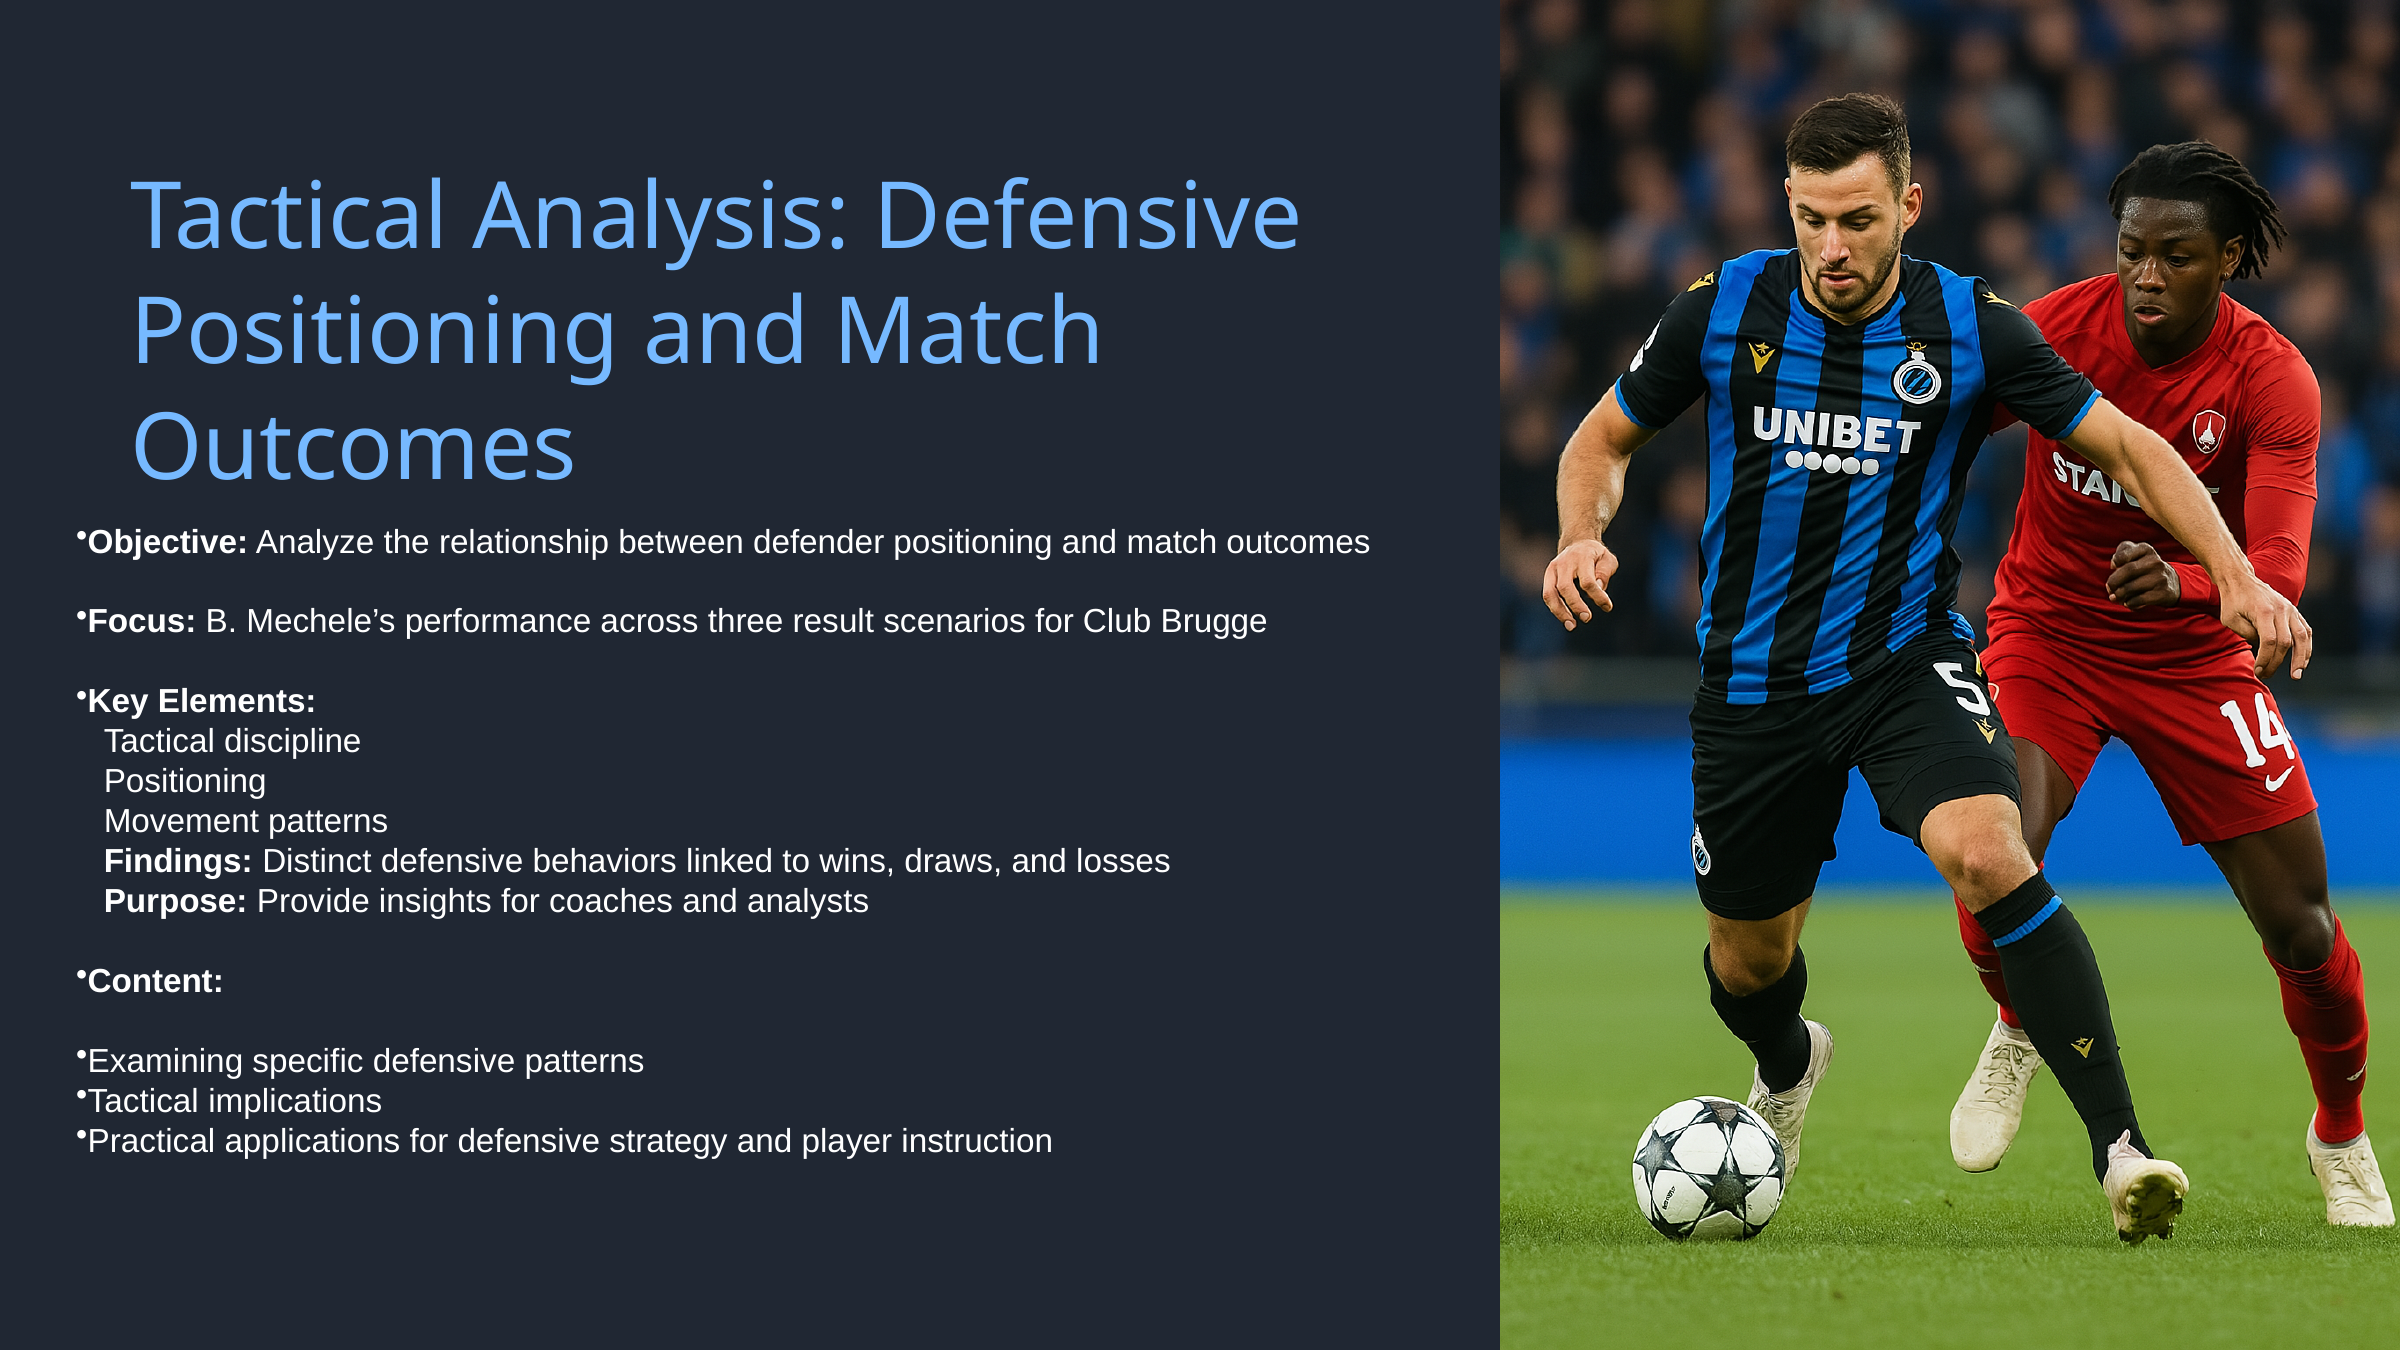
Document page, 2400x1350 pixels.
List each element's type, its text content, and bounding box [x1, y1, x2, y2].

text_box Tactical Analysis: Defensive Positioning and Match Outcomes [130, 151, 1370, 500]
picture [1499, 0, 2400, 1350]
text_box Objective: Analyze the relationship between defender positioning and match outcomes Focus: B. Mechele’s performance across three result scenarios for Club Brugge Key Elements: Tactical discipline Positioning Movement patterns Findings: Distinct defensive behaviors linked to wins, draws, and losses Purpose: Provide insights for coaches and analysts Content: Examining specific defensive patterns Tactical implications Practical applications for defensive strategy and player instruction [61, 512, 1388, 1211]
